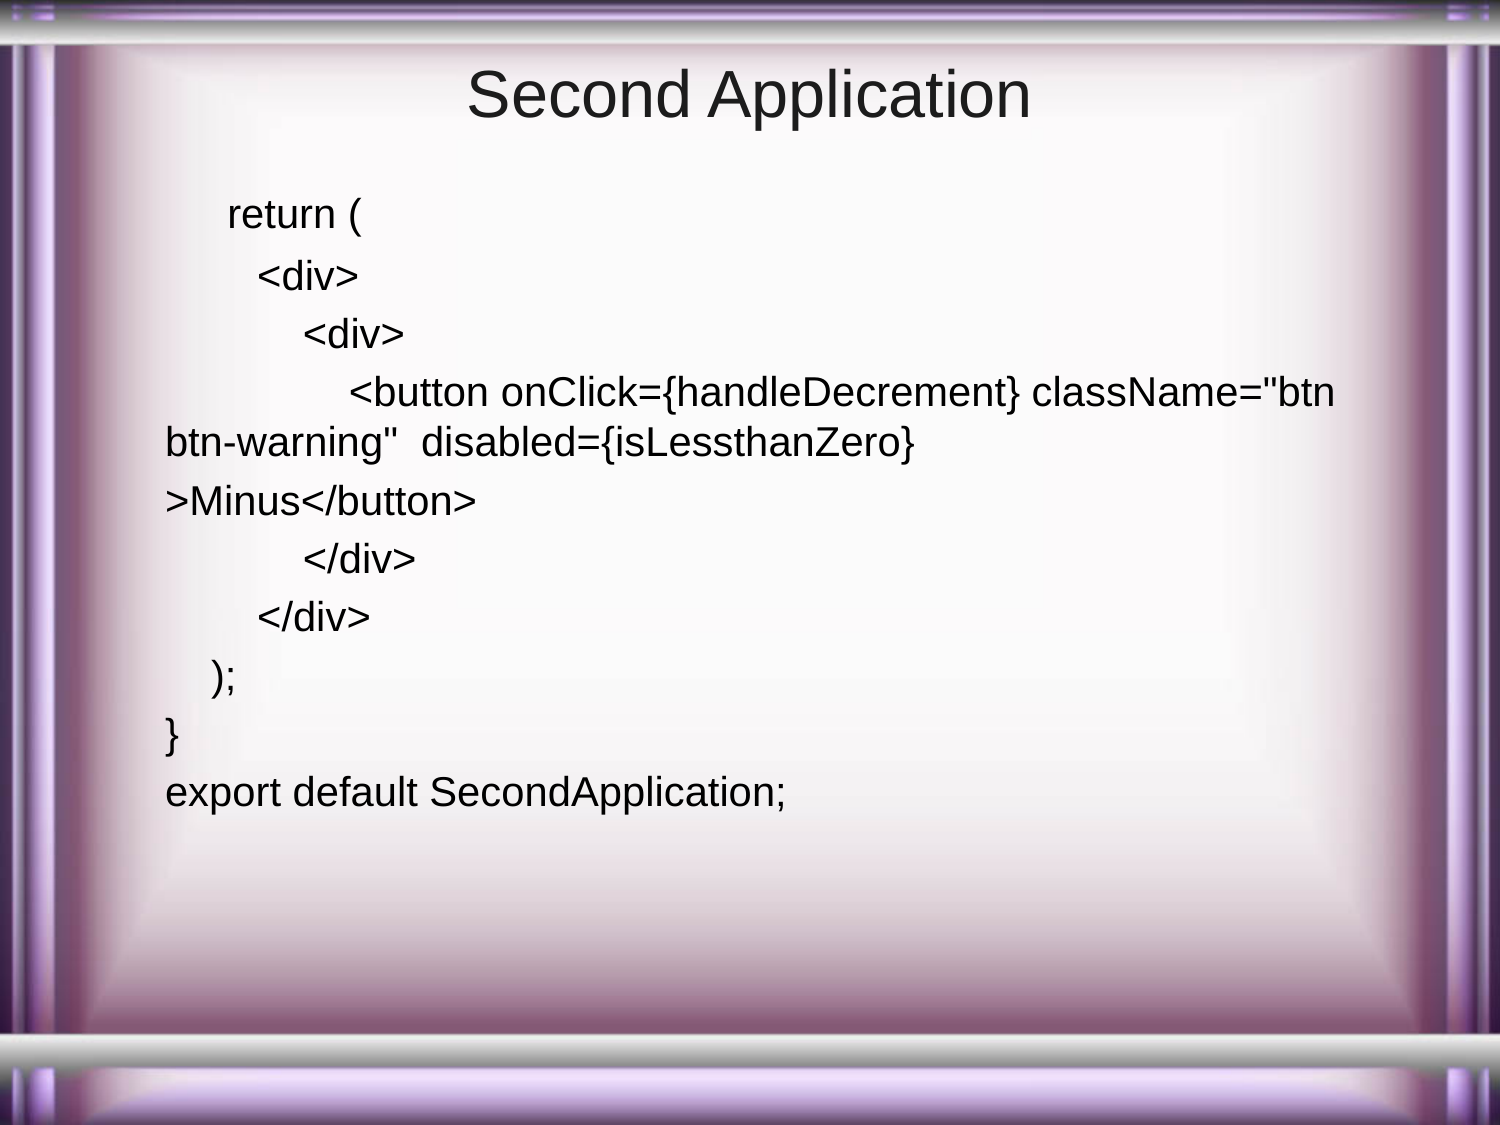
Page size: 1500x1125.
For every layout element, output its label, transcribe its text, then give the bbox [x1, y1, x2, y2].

title Second Application [75, 45, 1425, 138]
picture [0, 0, 1500, 1125]
list return ( <div> <div> <button onClick={handleDecrement} className="btn btn-warning" disabled={isLessthanZero} >Minus</button> </div> </div> ); } export default SecondApplication; [75, 162, 1425, 1005]
